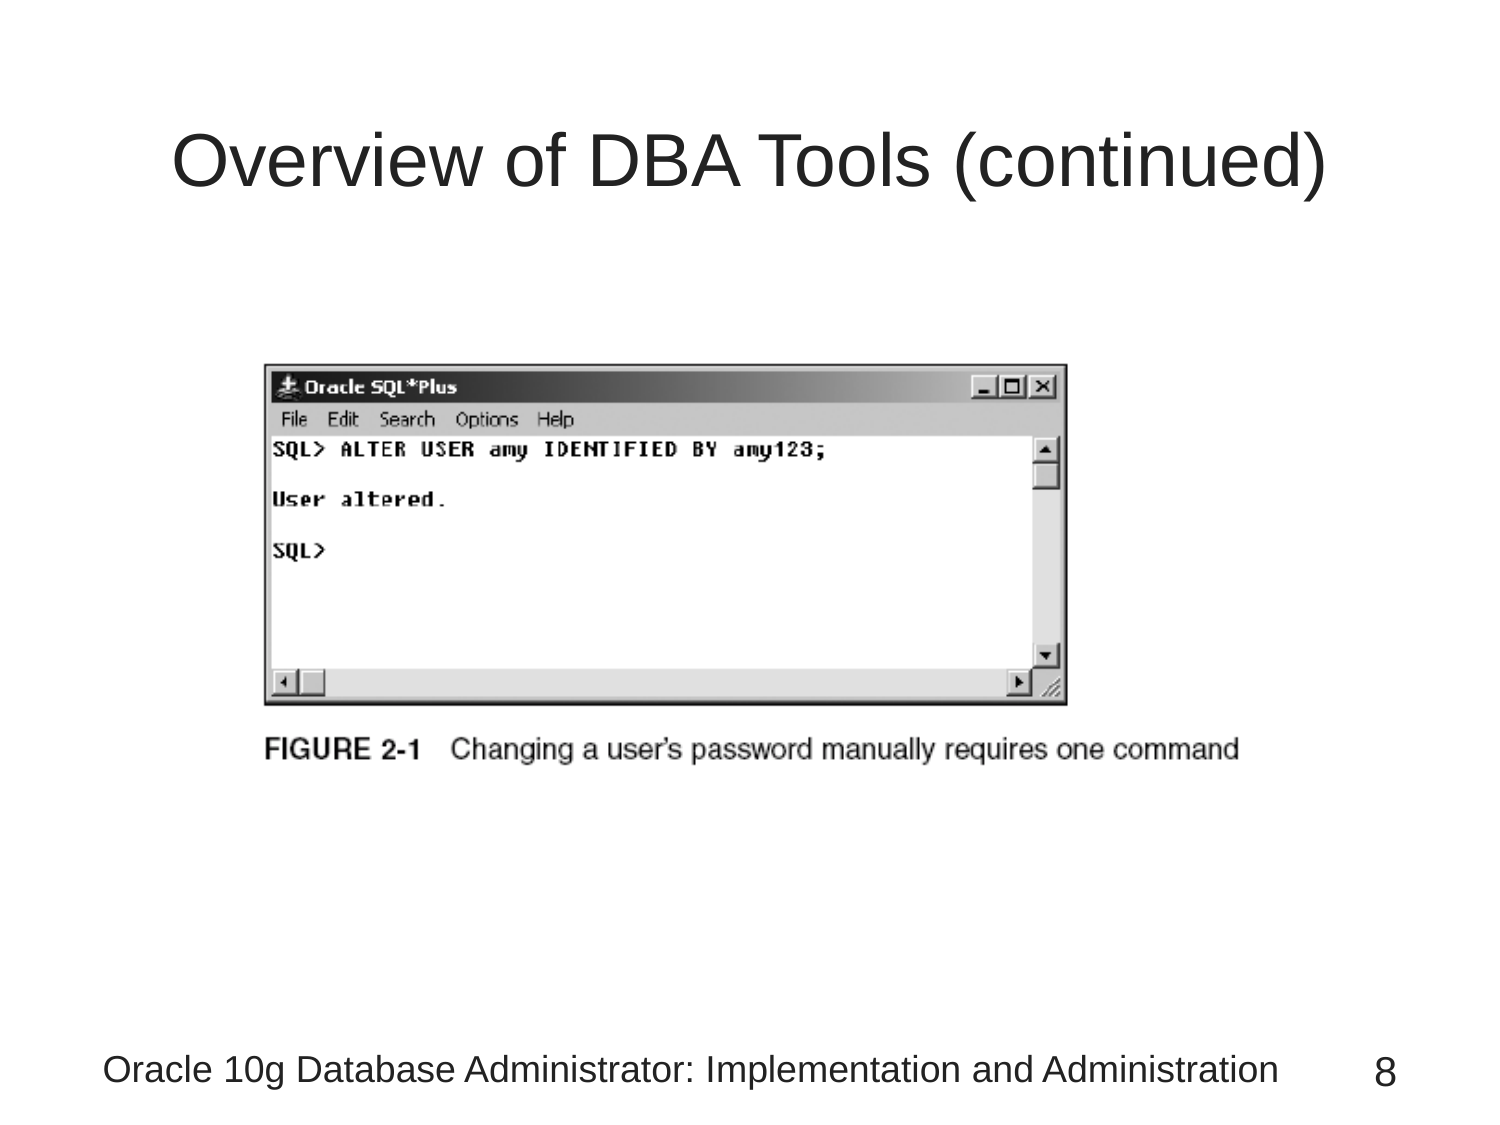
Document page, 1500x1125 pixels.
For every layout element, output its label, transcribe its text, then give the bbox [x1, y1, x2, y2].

title Overview of DBA Tools (continued) [87, 62, 1413, 251]
slide_number 8 [1074, 1037, 1413, 1101]
picture [259, 357, 1241, 768]
footer Oracle 10g Database Administrator: Implementation and Administration [87, 1037, 1074, 1101]
